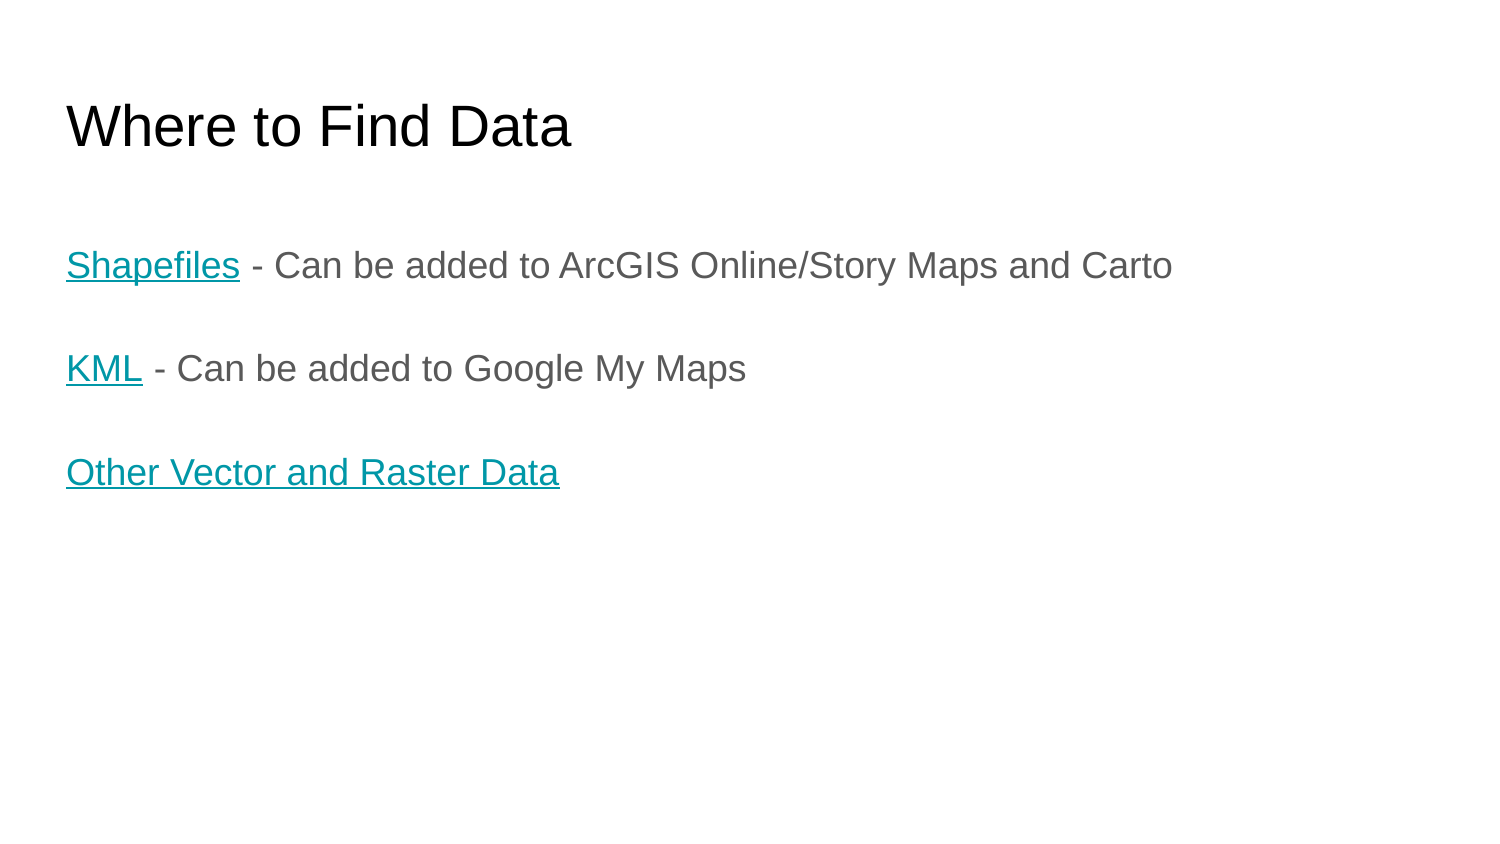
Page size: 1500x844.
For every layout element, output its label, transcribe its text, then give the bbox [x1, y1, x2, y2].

title Where to Find Data [51, 72, 1449, 167]
list Shapefiles - Can be added to ArcGIS Online/Story Maps and Carto KML - Can be added to Google My Maps Other Vector and Raster Data [51, 189, 1449, 833]
